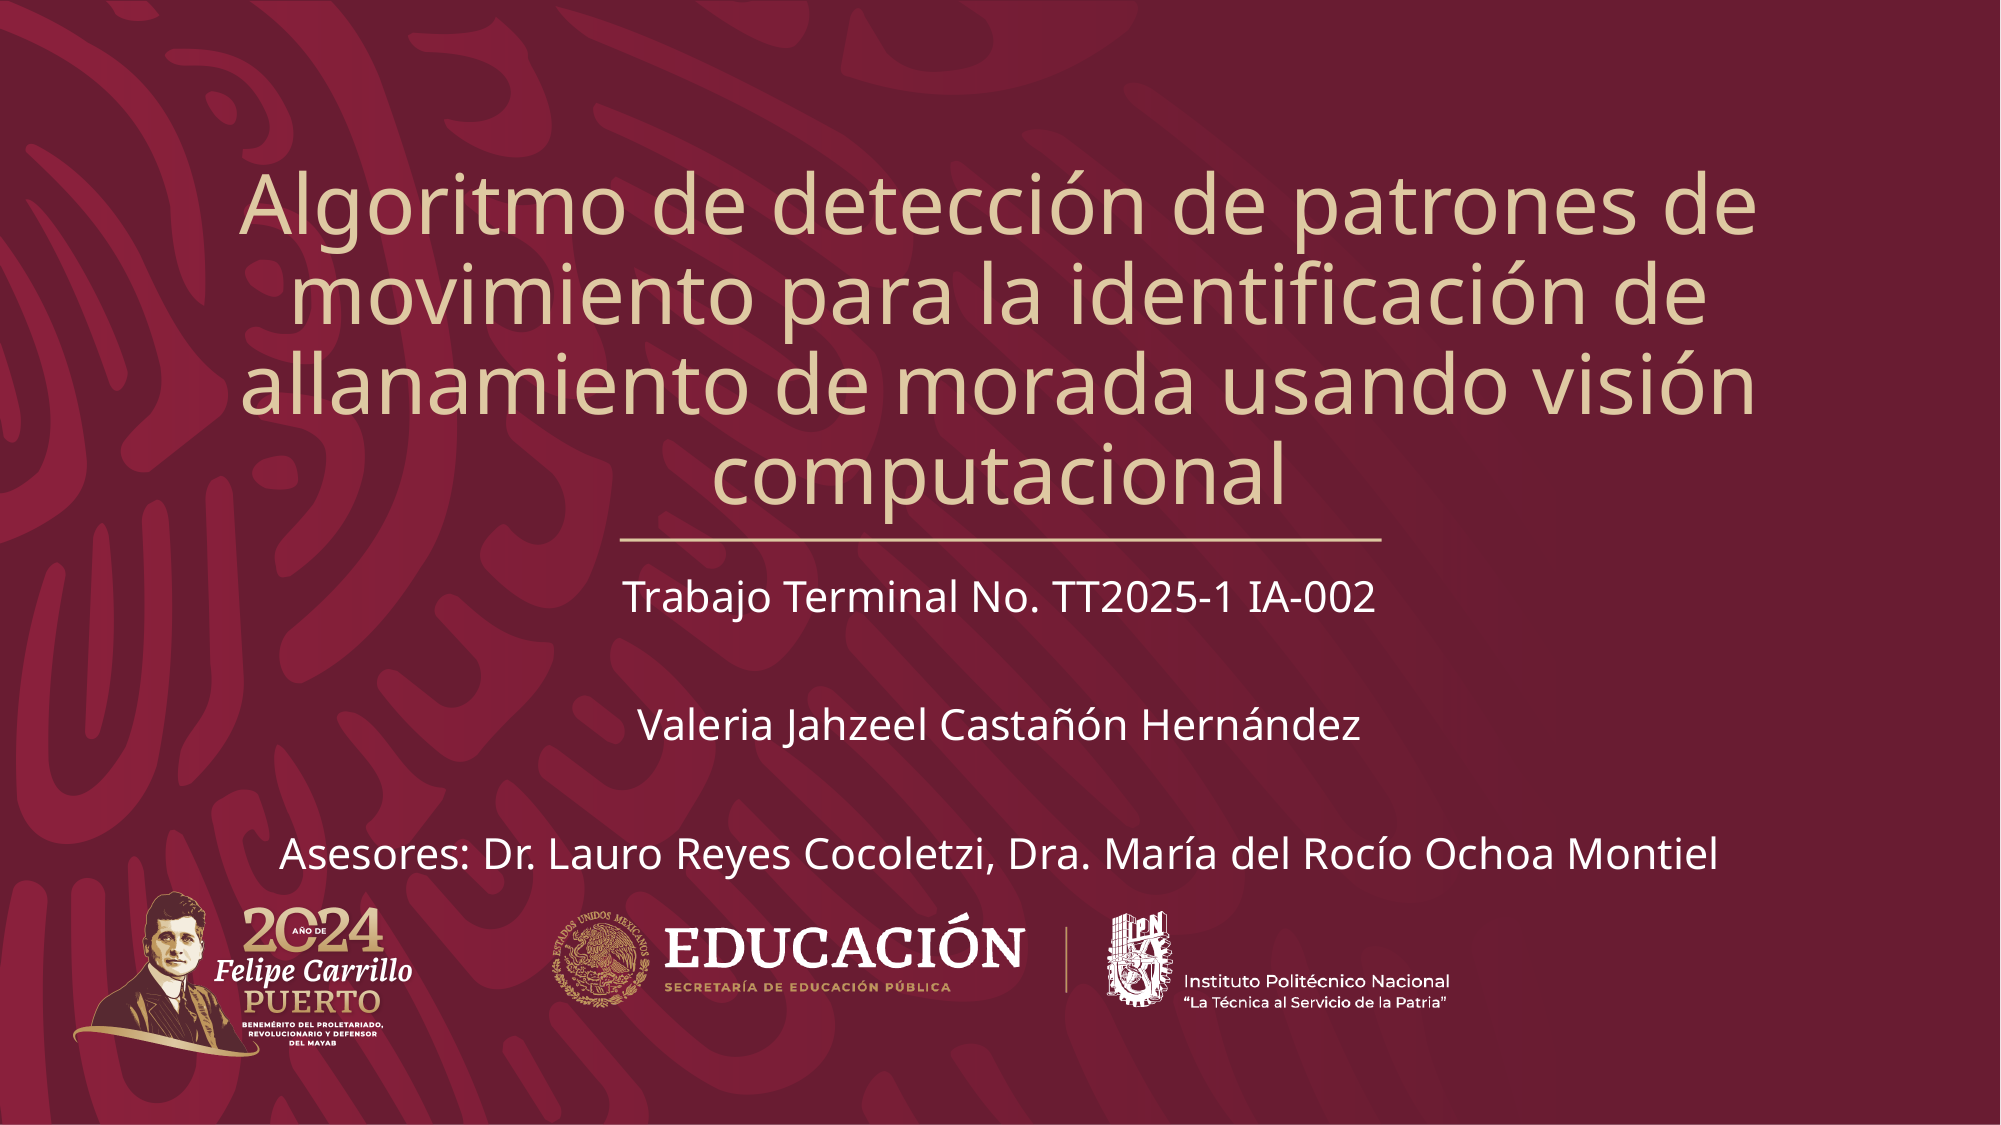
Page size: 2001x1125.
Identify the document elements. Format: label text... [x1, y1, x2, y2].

picture [0, 0, 2001, 1125]
list Trabajo Terminal No. TT2025-1 IA-002 Valeria Jahzeel Castañón Hernández Asesores: Dr. Lauro Reyes Cocoletzi, Dra. María del Rocío Ochoa Montiel [59, 567, 1941, 886]
title Algoritmo de detección de patrones de movimiento para la identificación de allanamiento de morada usando visión computacional [59, 155, 1941, 517]
